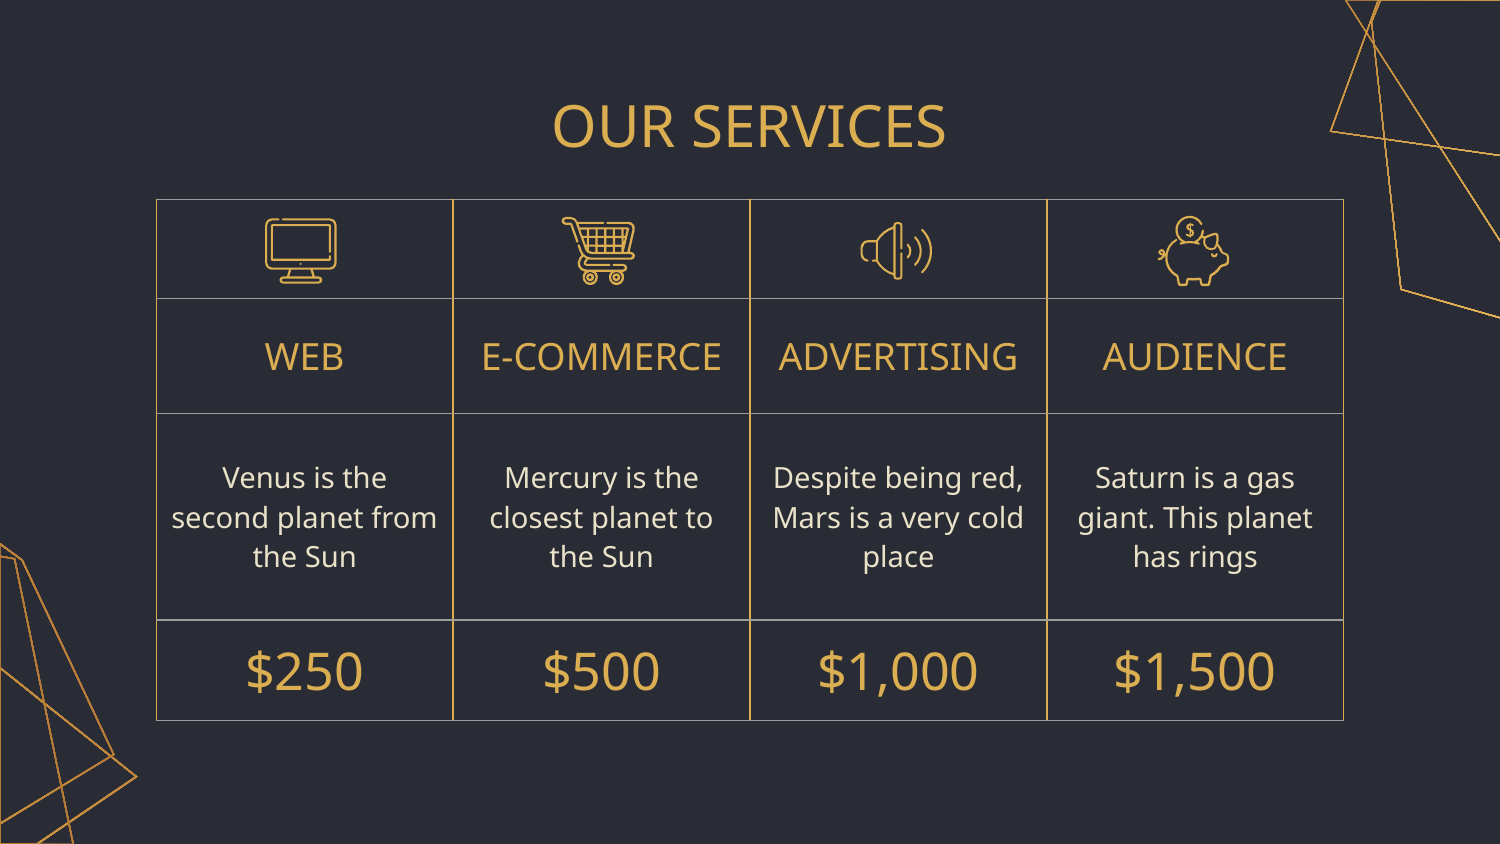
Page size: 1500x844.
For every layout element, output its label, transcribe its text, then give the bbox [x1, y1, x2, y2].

table_cell E-COMMERCE [454, 299, 749, 413]
table_cell $250 [157, 621, 452, 720]
table_header [1048, 200, 1343, 298]
table_cell ADVERTISING [751, 299, 1046, 413]
table_header [157, 200, 452, 298]
table_cell AUDIENCE [1048, 299, 1343, 413]
table_cell $1,500 [1048, 621, 1343, 720]
table_cell Saturn is a gas giant. This planet has rings [1048, 414, 1343, 619]
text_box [1157, 215, 1230, 287]
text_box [860, 221, 933, 280]
table_cell $1,000 [751, 621, 1046, 720]
table_header [454, 200, 749, 298]
table_header [751, 200, 1046, 298]
table_cell Mercury is the closest planet to the Sun [454, 414, 749, 619]
table_cell Venus is the second planet from the Sun [157, 414, 452, 619]
table_cell $500 [454, 621, 749, 720]
title OUR SERVICES [327, 88, 1173, 160]
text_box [264, 218, 337, 284]
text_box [561, 216, 636, 286]
table_cell WEB [157, 299, 452, 413]
table_cell Despite being red, Mars is a very cold place [751, 414, 1046, 619]
